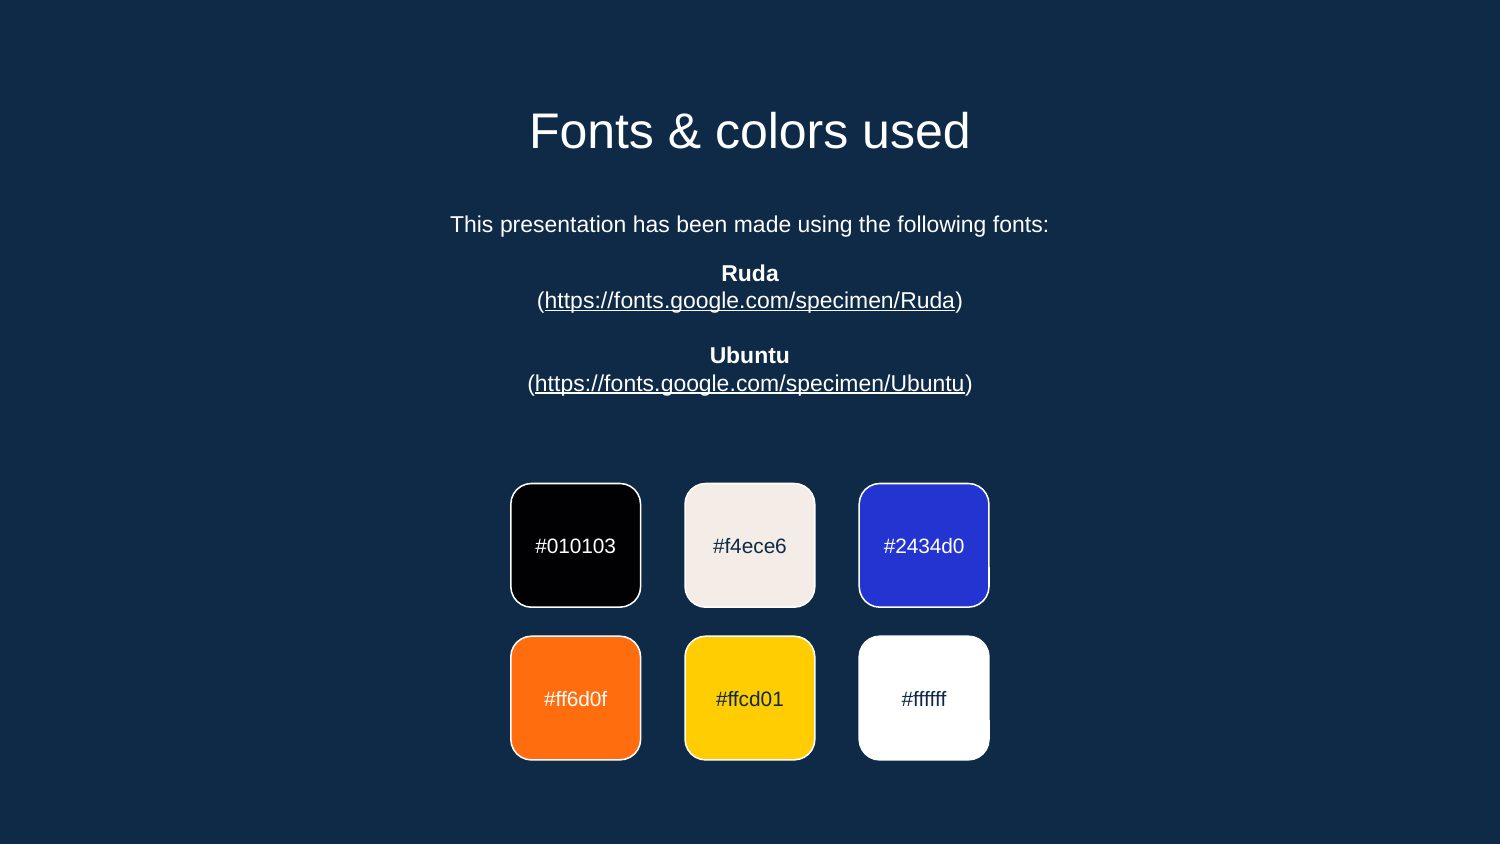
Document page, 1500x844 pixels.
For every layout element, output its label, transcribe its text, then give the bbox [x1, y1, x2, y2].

text_box [685, 735, 815, 760]
text_box [510, 582, 641, 608]
text_box #010103 [510, 509, 641, 582]
text_box #2434d0 [859, 509, 989, 582]
text_box #ff6d0f [510, 661, 641, 735]
text_box [510, 483, 641, 509]
text_box [859, 636, 989, 661]
text_box [685, 483, 815, 509]
text_box [685, 582, 815, 608]
text_box This presentation has been made using the following fonts: Ruda (https://fonts.google.com/specimen/Ruda) Ubuntu (https://fonts.google.com/specimen/Ubuntu) [118, 194, 1382, 436]
text_box [510, 735, 641, 760]
text_box [859, 483, 989, 509]
text_box [685, 636, 815, 661]
text_box [510, 636, 641, 661]
text_box #ffffff [859, 661, 989, 735]
text_box [859, 735, 989, 760]
text_box #ffcd01 [685, 661, 815, 735]
text_box #f4ece6 [685, 509, 815, 582]
text_box [859, 582, 989, 608]
title Fonts & colors used [118, 83, 1382, 163]
